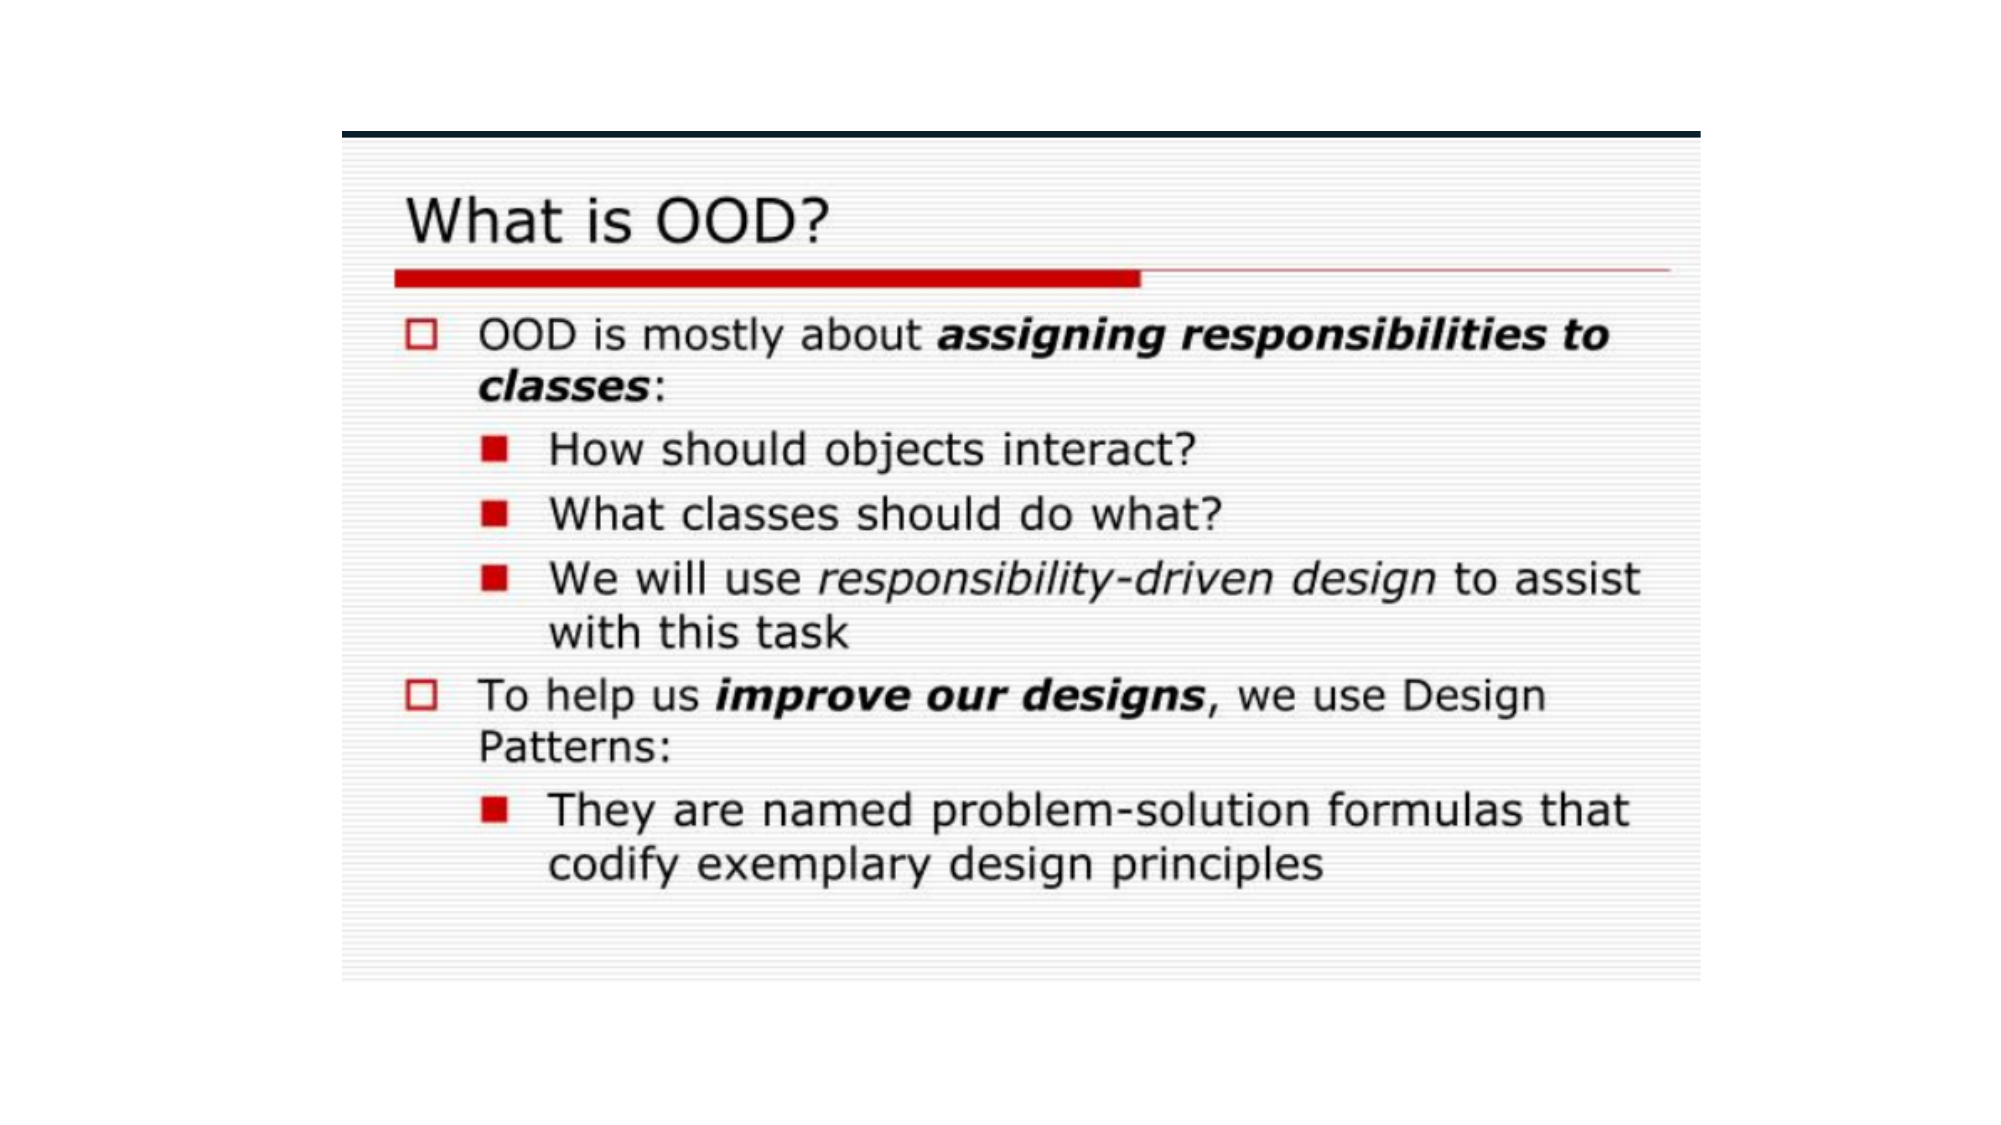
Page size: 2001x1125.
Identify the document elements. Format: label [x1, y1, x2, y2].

list [341, 131, 1701, 982]
